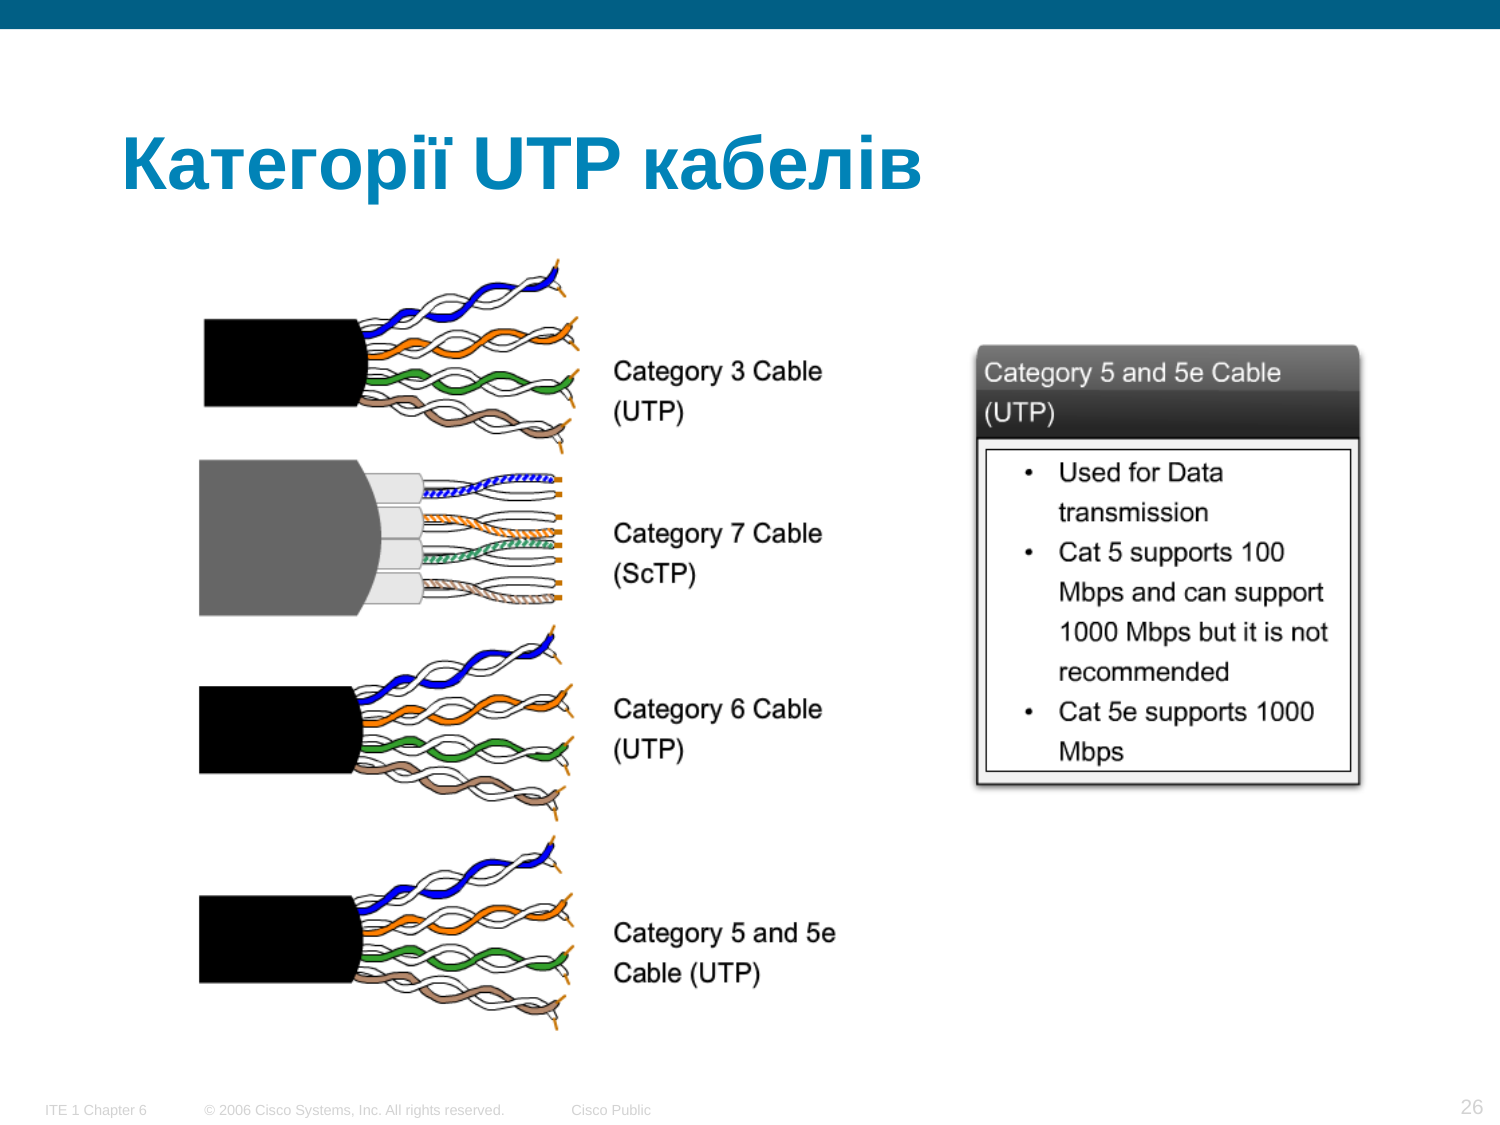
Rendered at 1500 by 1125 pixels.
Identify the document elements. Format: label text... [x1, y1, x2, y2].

title Категорії UTP кабелів [107, 75, 1444, 213]
picture [138, 252, 1394, 1058]
